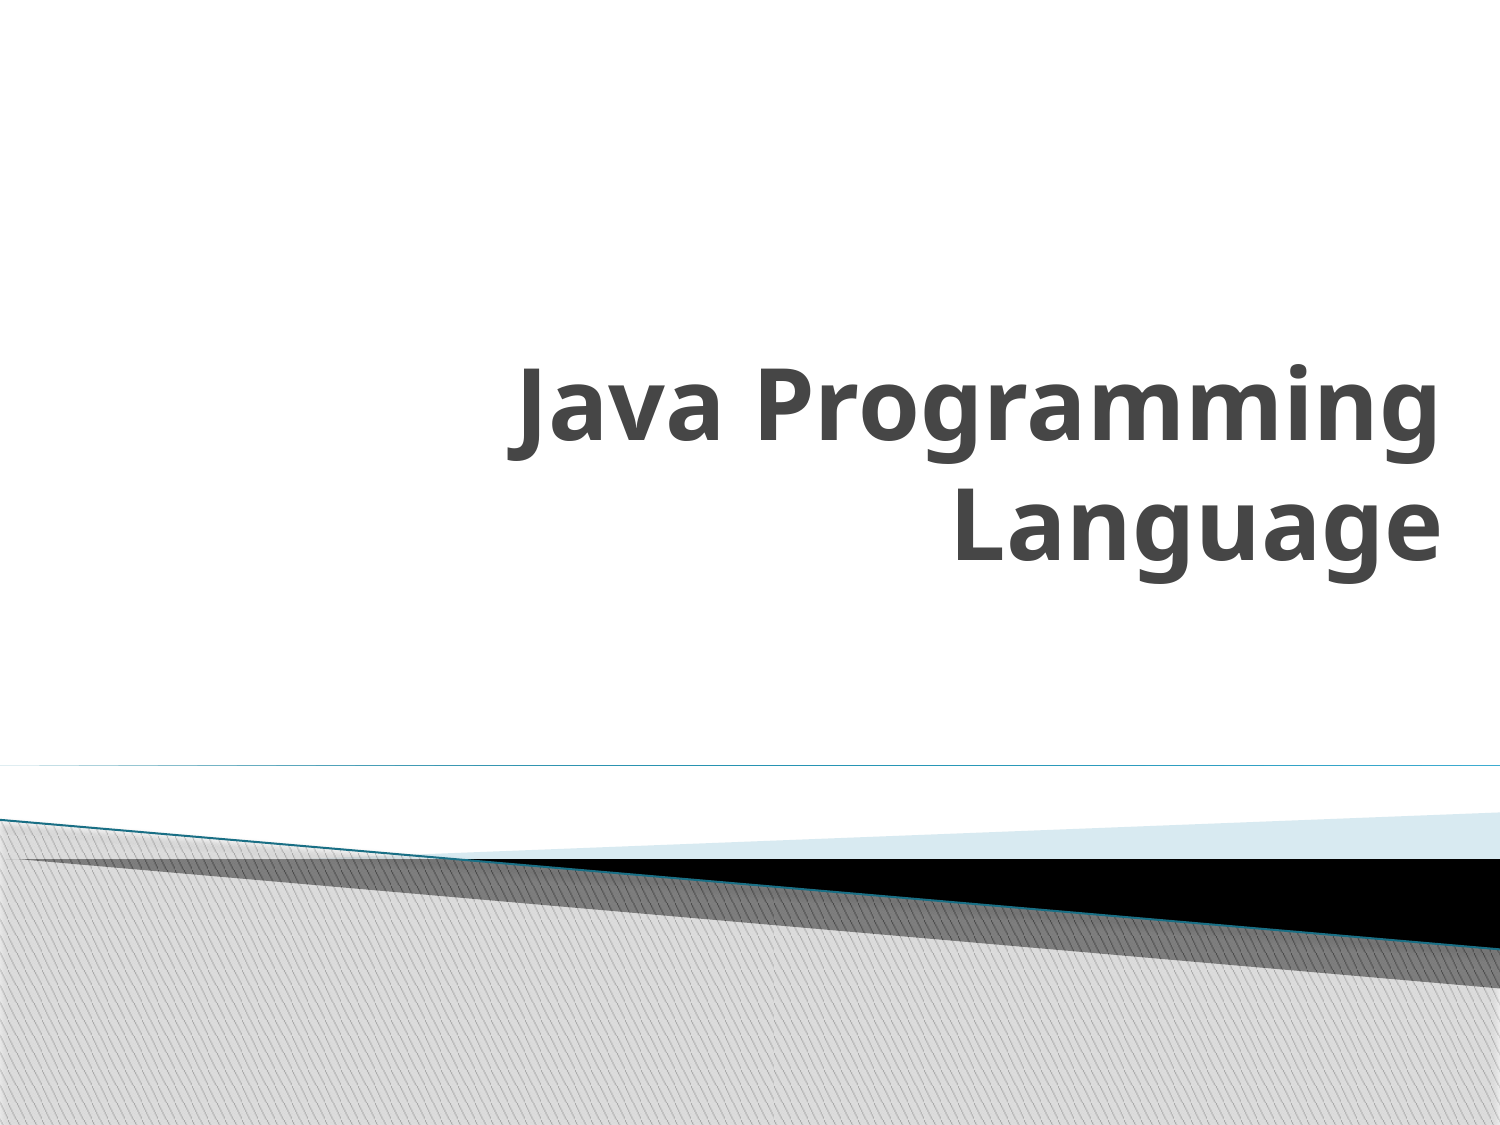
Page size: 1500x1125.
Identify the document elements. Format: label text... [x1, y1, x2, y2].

title Java Programming Language [29, 287, 1459, 588]
picture [5, 859, 1500, 989]
